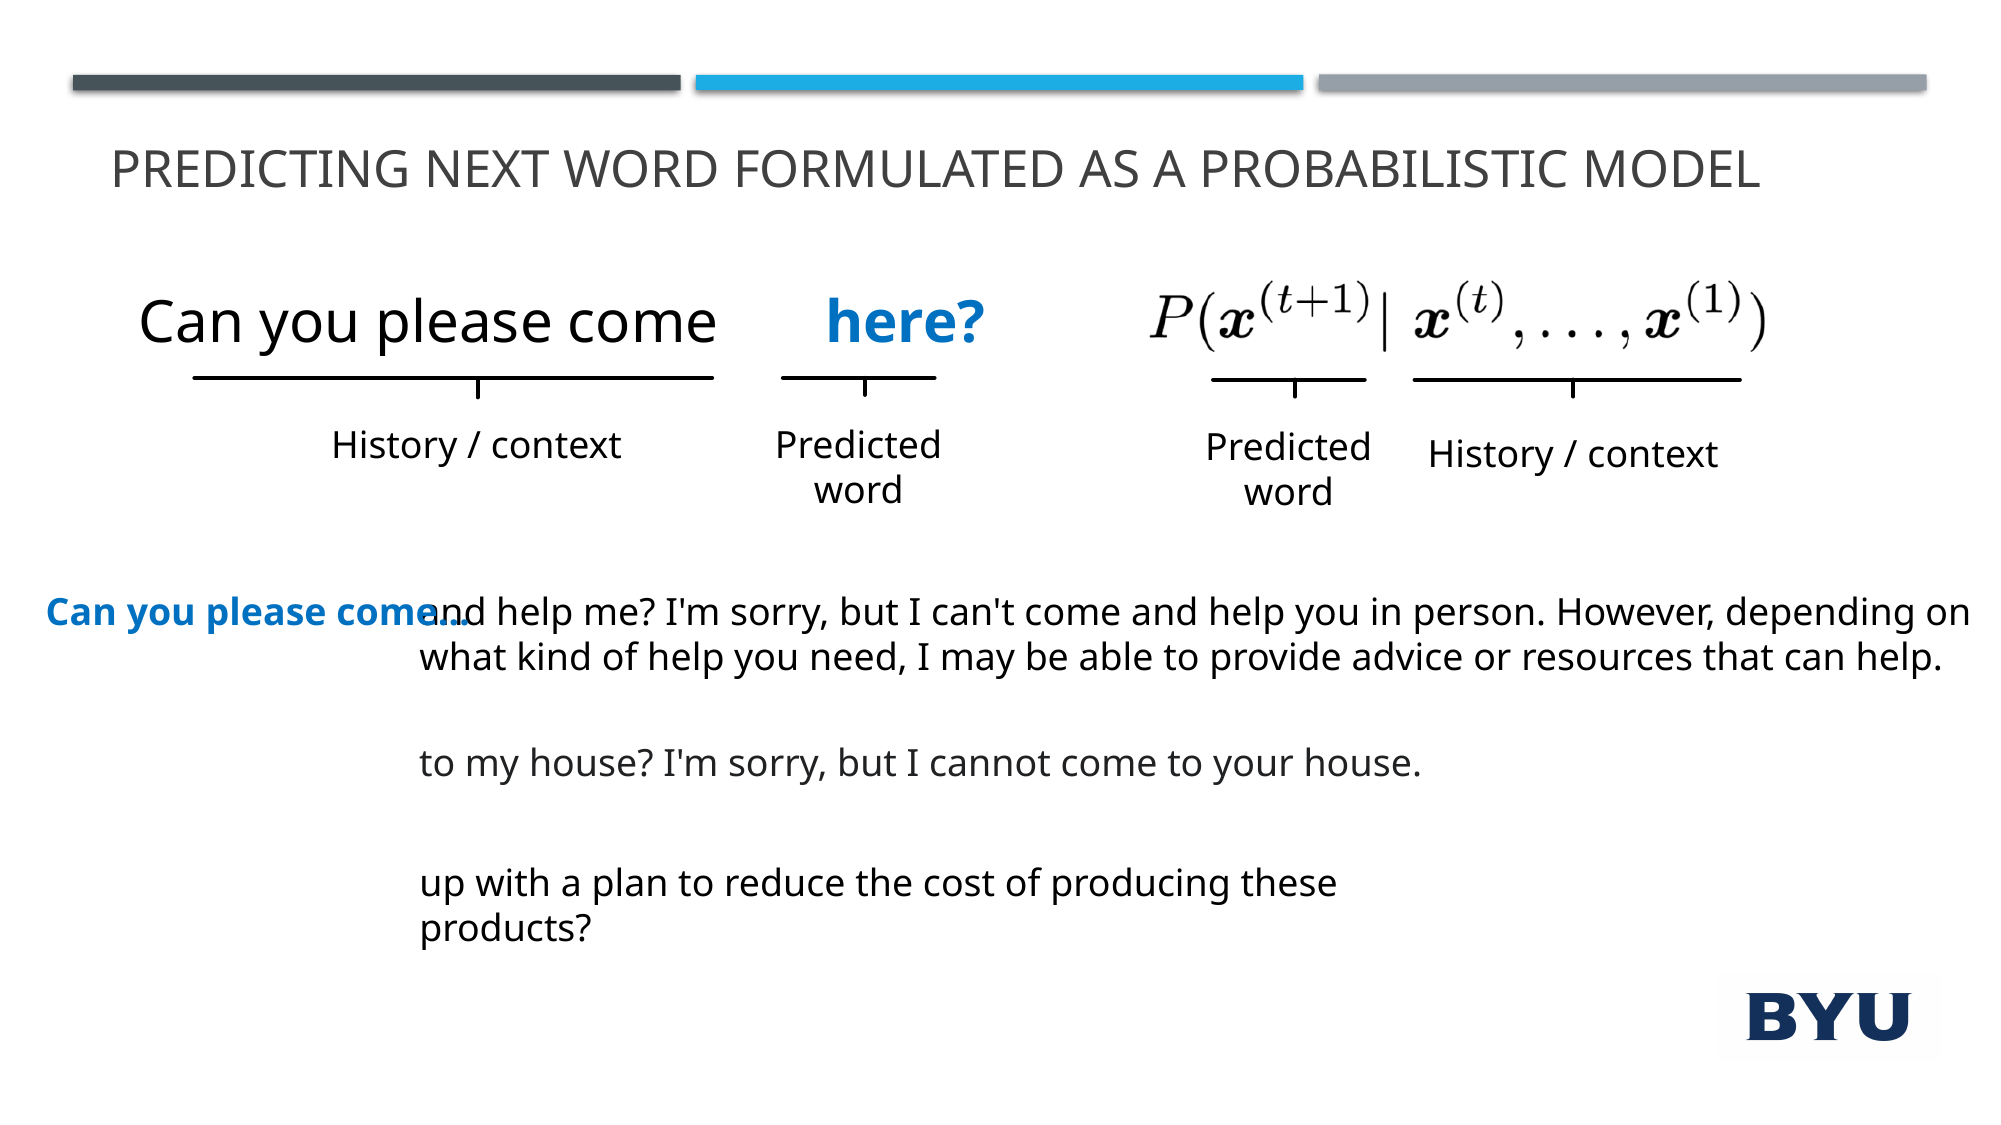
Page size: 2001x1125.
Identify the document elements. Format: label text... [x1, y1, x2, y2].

text_box History / context [1412, 422, 1734, 483]
picture [1718, 972, 1941, 1062]
picture [1124, 250, 1785, 396]
text_box Can you please come here? [123, 276, 1001, 362]
text_box Can you please come… [30, 580, 807, 641]
text_box Predicted word [760, 414, 958, 519]
text_box and help me? I'm sorry, but I can't come and help you in person. However, depending on what kind of help you need, I may be able to provide advice or resources that can help. [404, 580, 1996, 686]
text_box to my house? I'm sorry, but I cannot come to your house. [404, 731, 1565, 792]
text_box History / context [316, 414, 637, 474]
title Predicting Next Word formulated as a probabilistic model [95, 115, 1905, 206]
text_box up with a plan to reduce the cost of producing these products? [404, 851, 1415, 957]
text_box Predicted word [1190, 415, 1388, 521]
